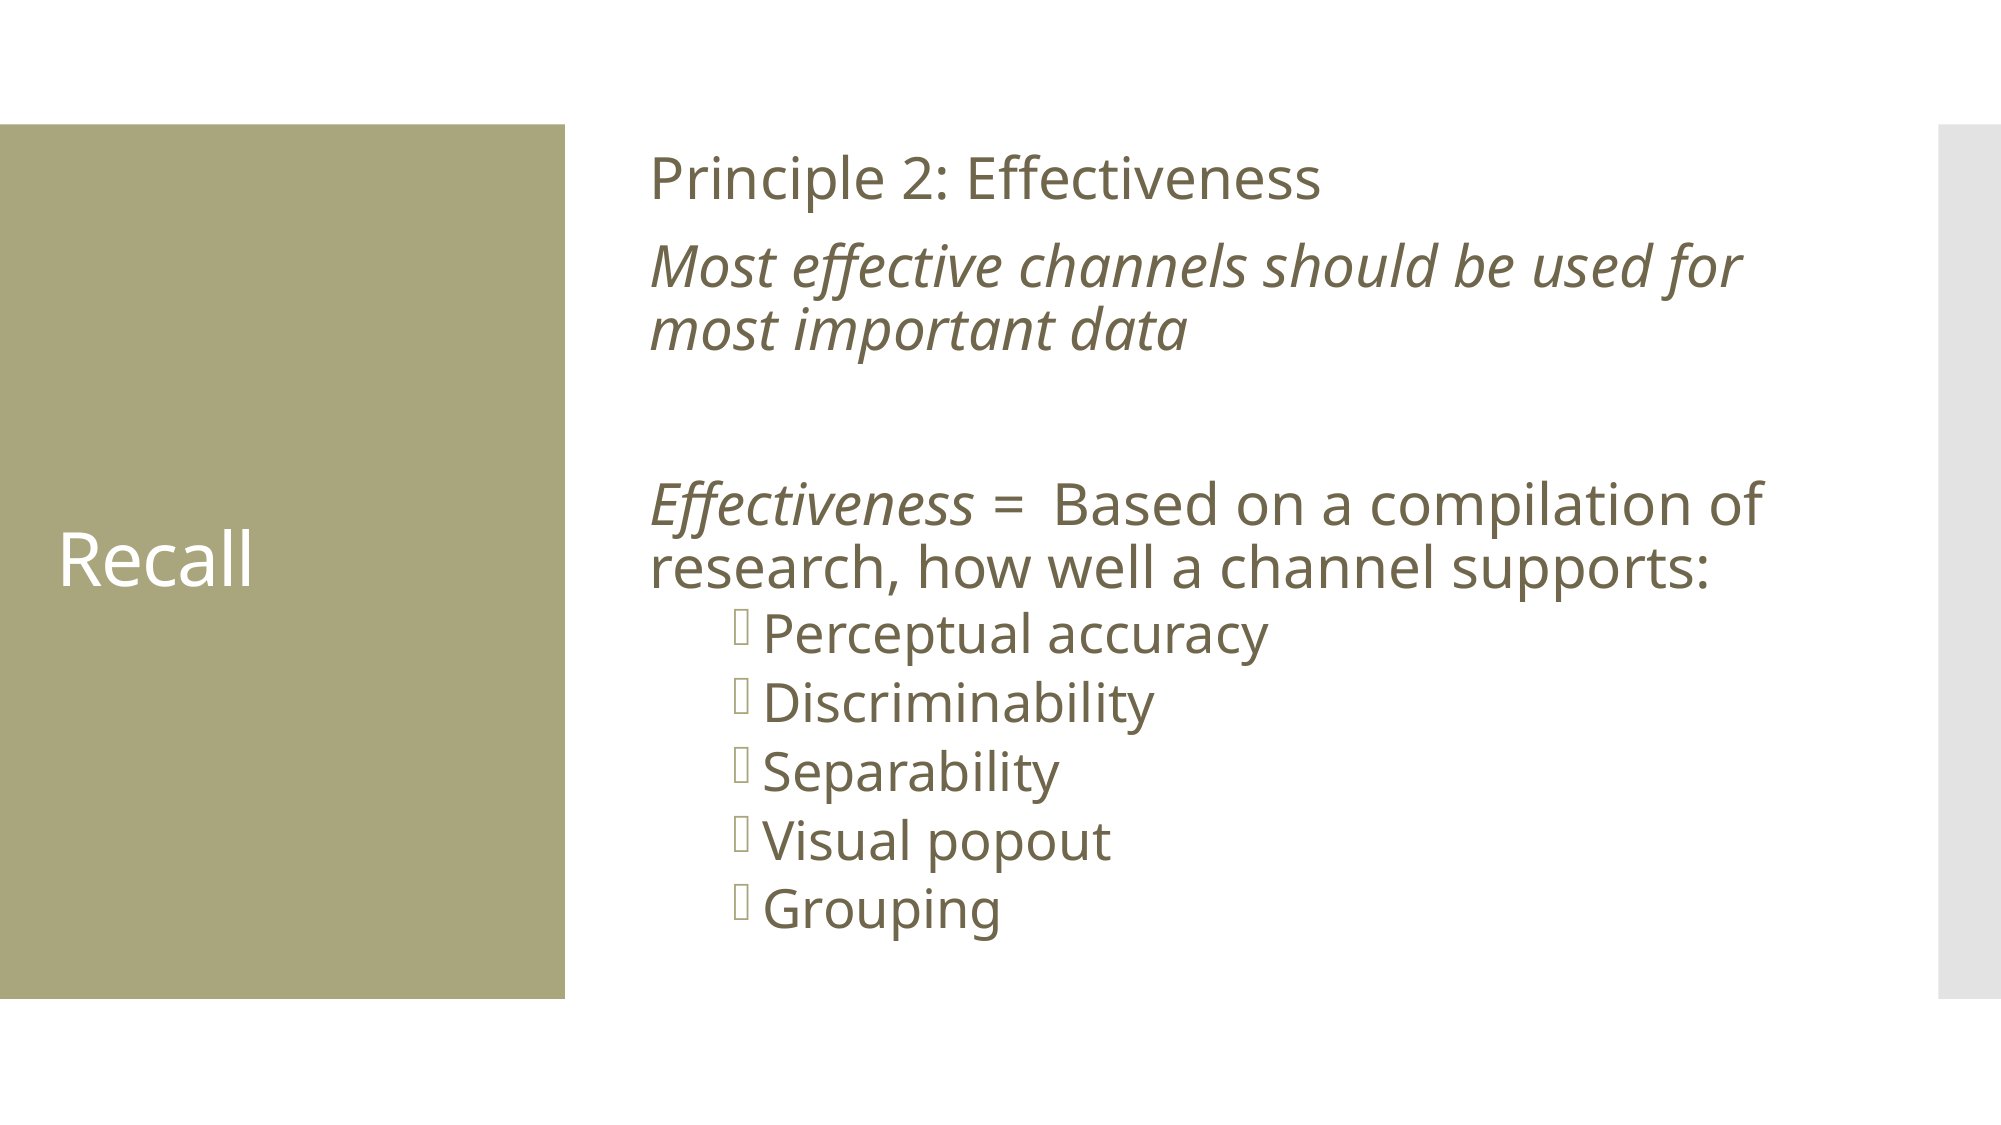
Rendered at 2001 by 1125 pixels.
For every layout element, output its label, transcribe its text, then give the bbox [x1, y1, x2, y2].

list Principle 2: Effectiveness Most effective channels should be used for most important data Effectiveness = Based on a compilation of research, how well a channel supports: Perceptual accuracy Discriminability Separability Visual popout Grouping [634, 141, 1835, 982]
title Recall [41, 184, 525, 940]
